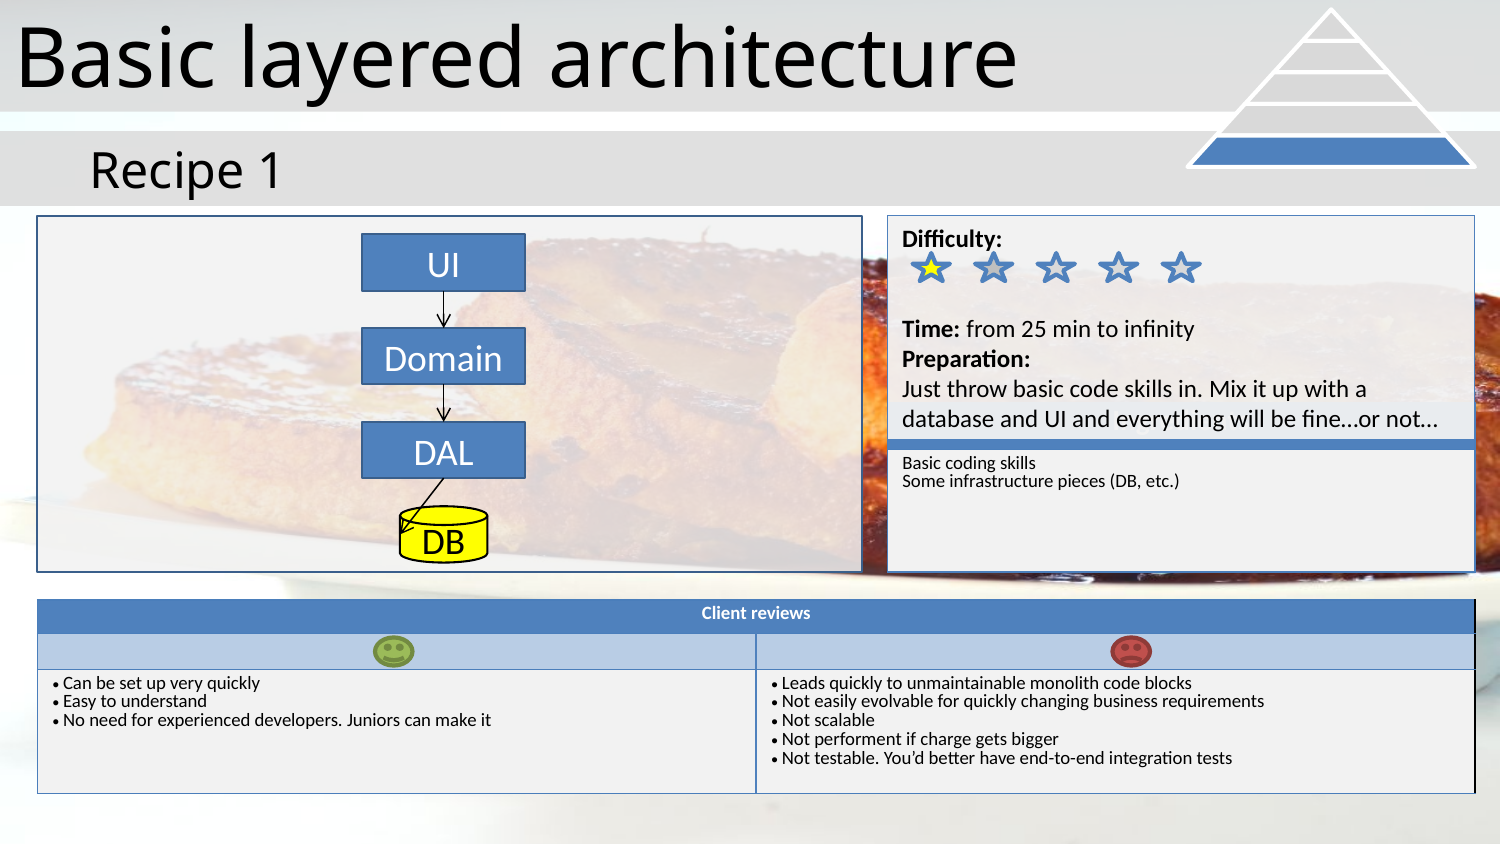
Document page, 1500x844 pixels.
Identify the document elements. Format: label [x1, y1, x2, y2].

text_box [1187, 9, 1476, 168]
picture [0, 0, 1500, 844]
